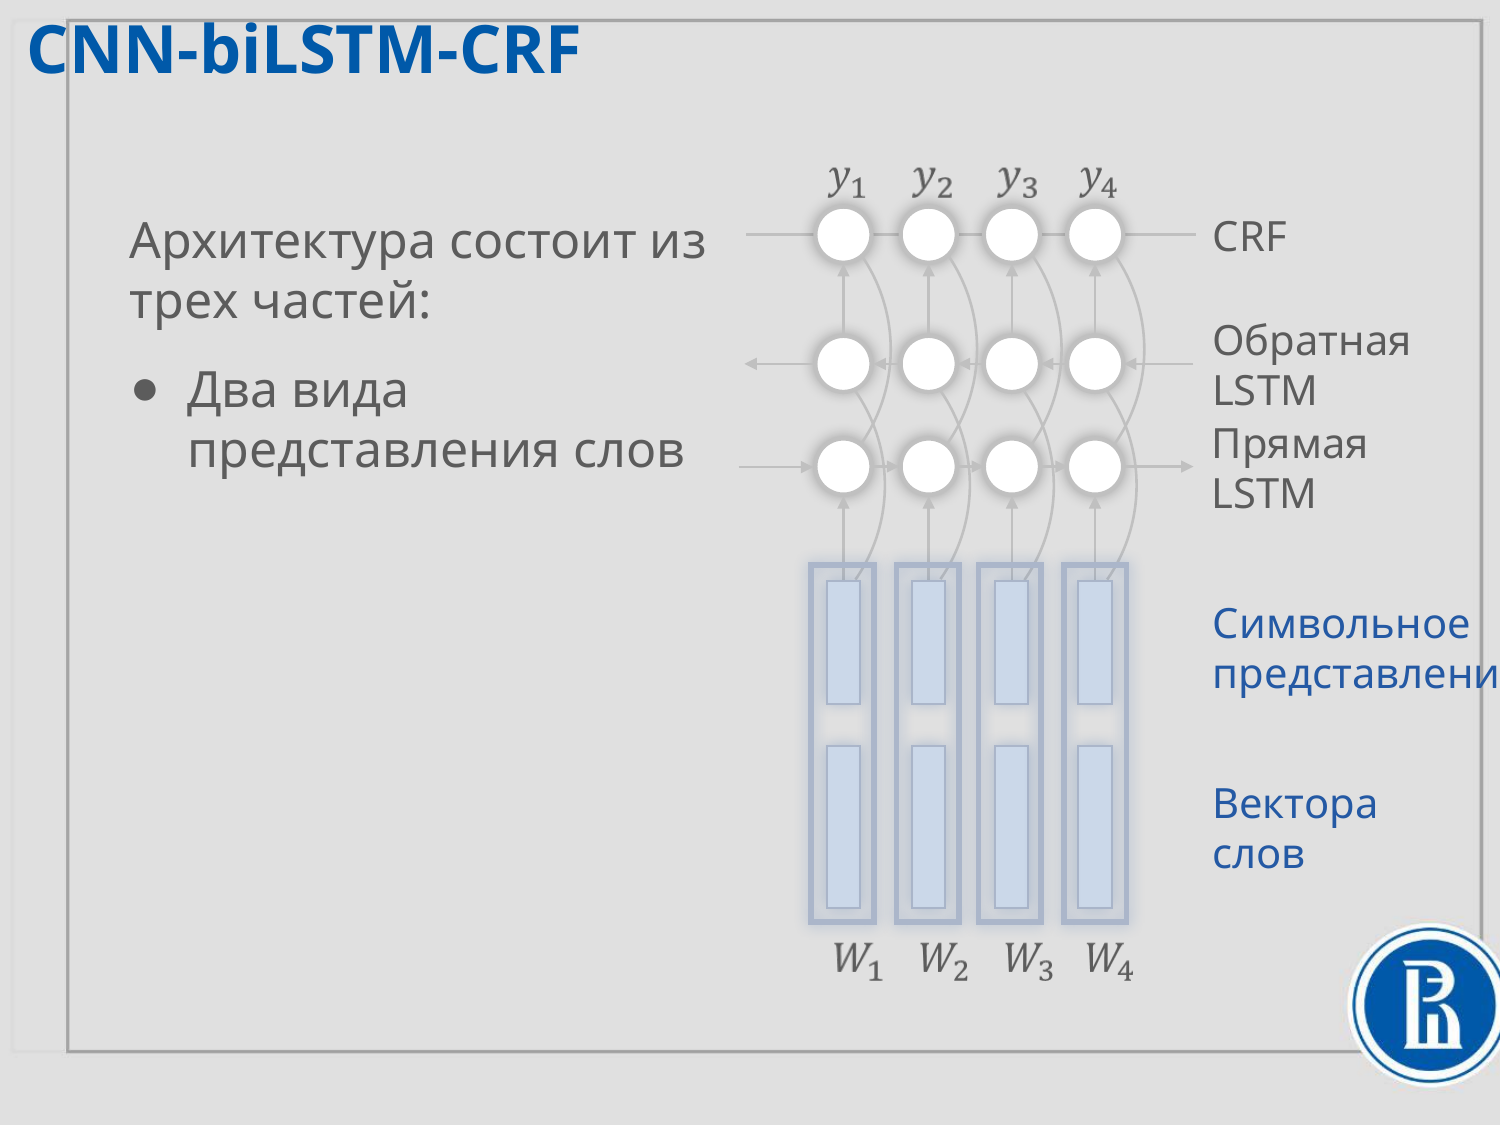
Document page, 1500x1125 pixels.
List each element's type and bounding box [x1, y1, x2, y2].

text_box [822, 148, 873, 200]
text_box [1074, 148, 1124, 200]
text_box [827, 932, 891, 983]
text_box [125, 204, 726, 482]
text_box [1207, 211, 1365, 258]
text_box [0, 0, 1500, 98]
text_box [1207, 598, 1500, 696]
text_box [998, 932, 1062, 983]
text_box [1206, 319, 1451, 409]
text_box [907, 148, 960, 200]
text_box [1206, 782, 1488, 872]
text_box [1205, 422, 1451, 512]
text_box [992, 148, 1045, 200]
picture [0, 98, 1500, 1125]
text_box [1079, 932, 1141, 983]
text_box [913, 932, 977, 983]
text_box [744, 206, 1196, 923]
